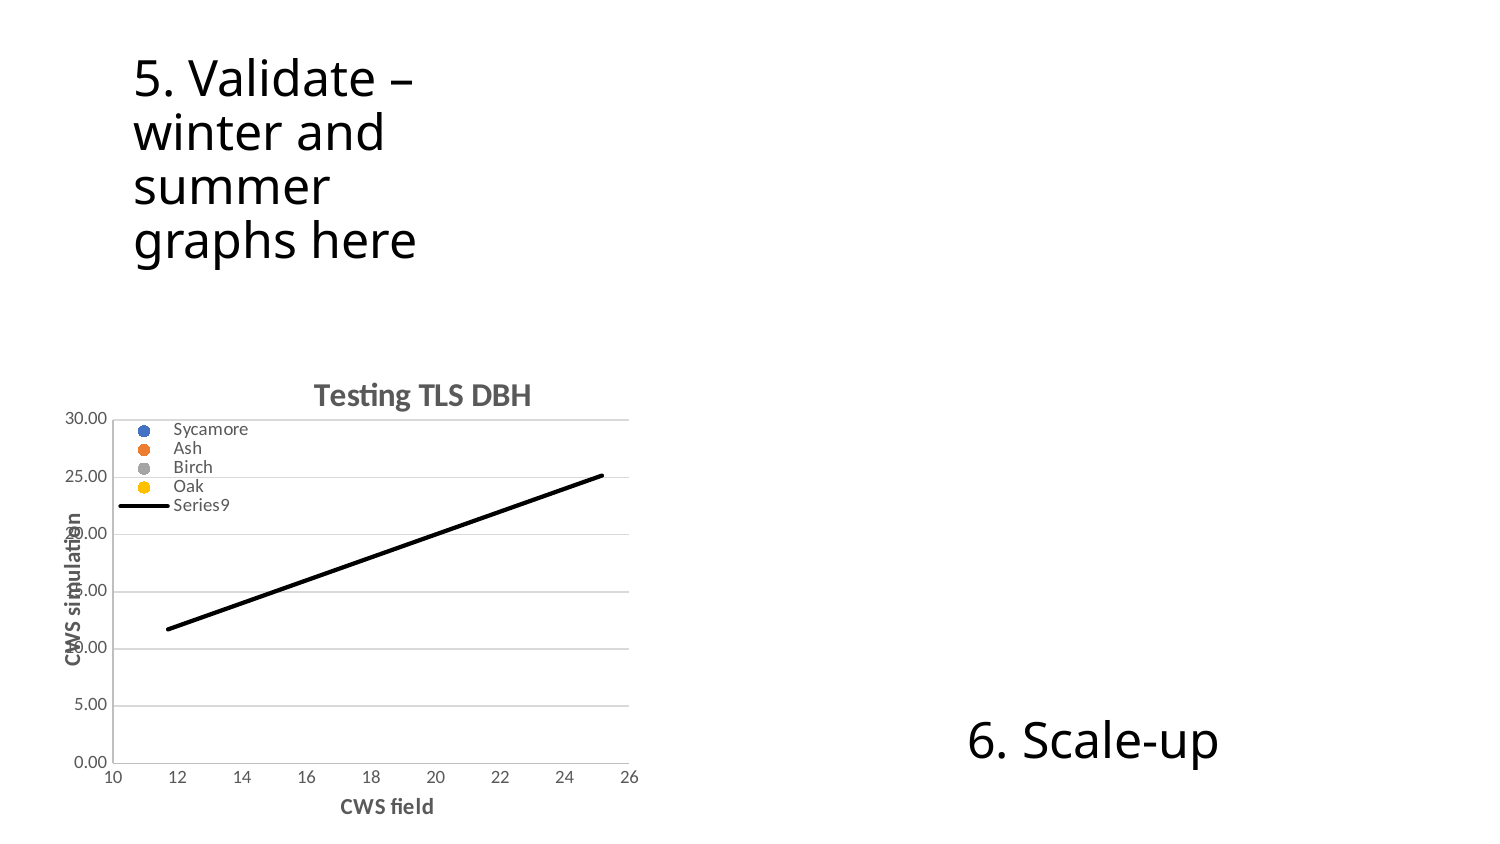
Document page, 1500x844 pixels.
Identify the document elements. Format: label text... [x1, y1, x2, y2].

text_box 6. Scale-up [952, 700, 1410, 828]
chart [31, 358, 675, 828]
title 5. Validate – winter and summer graphs here [118, 38, 449, 125]
